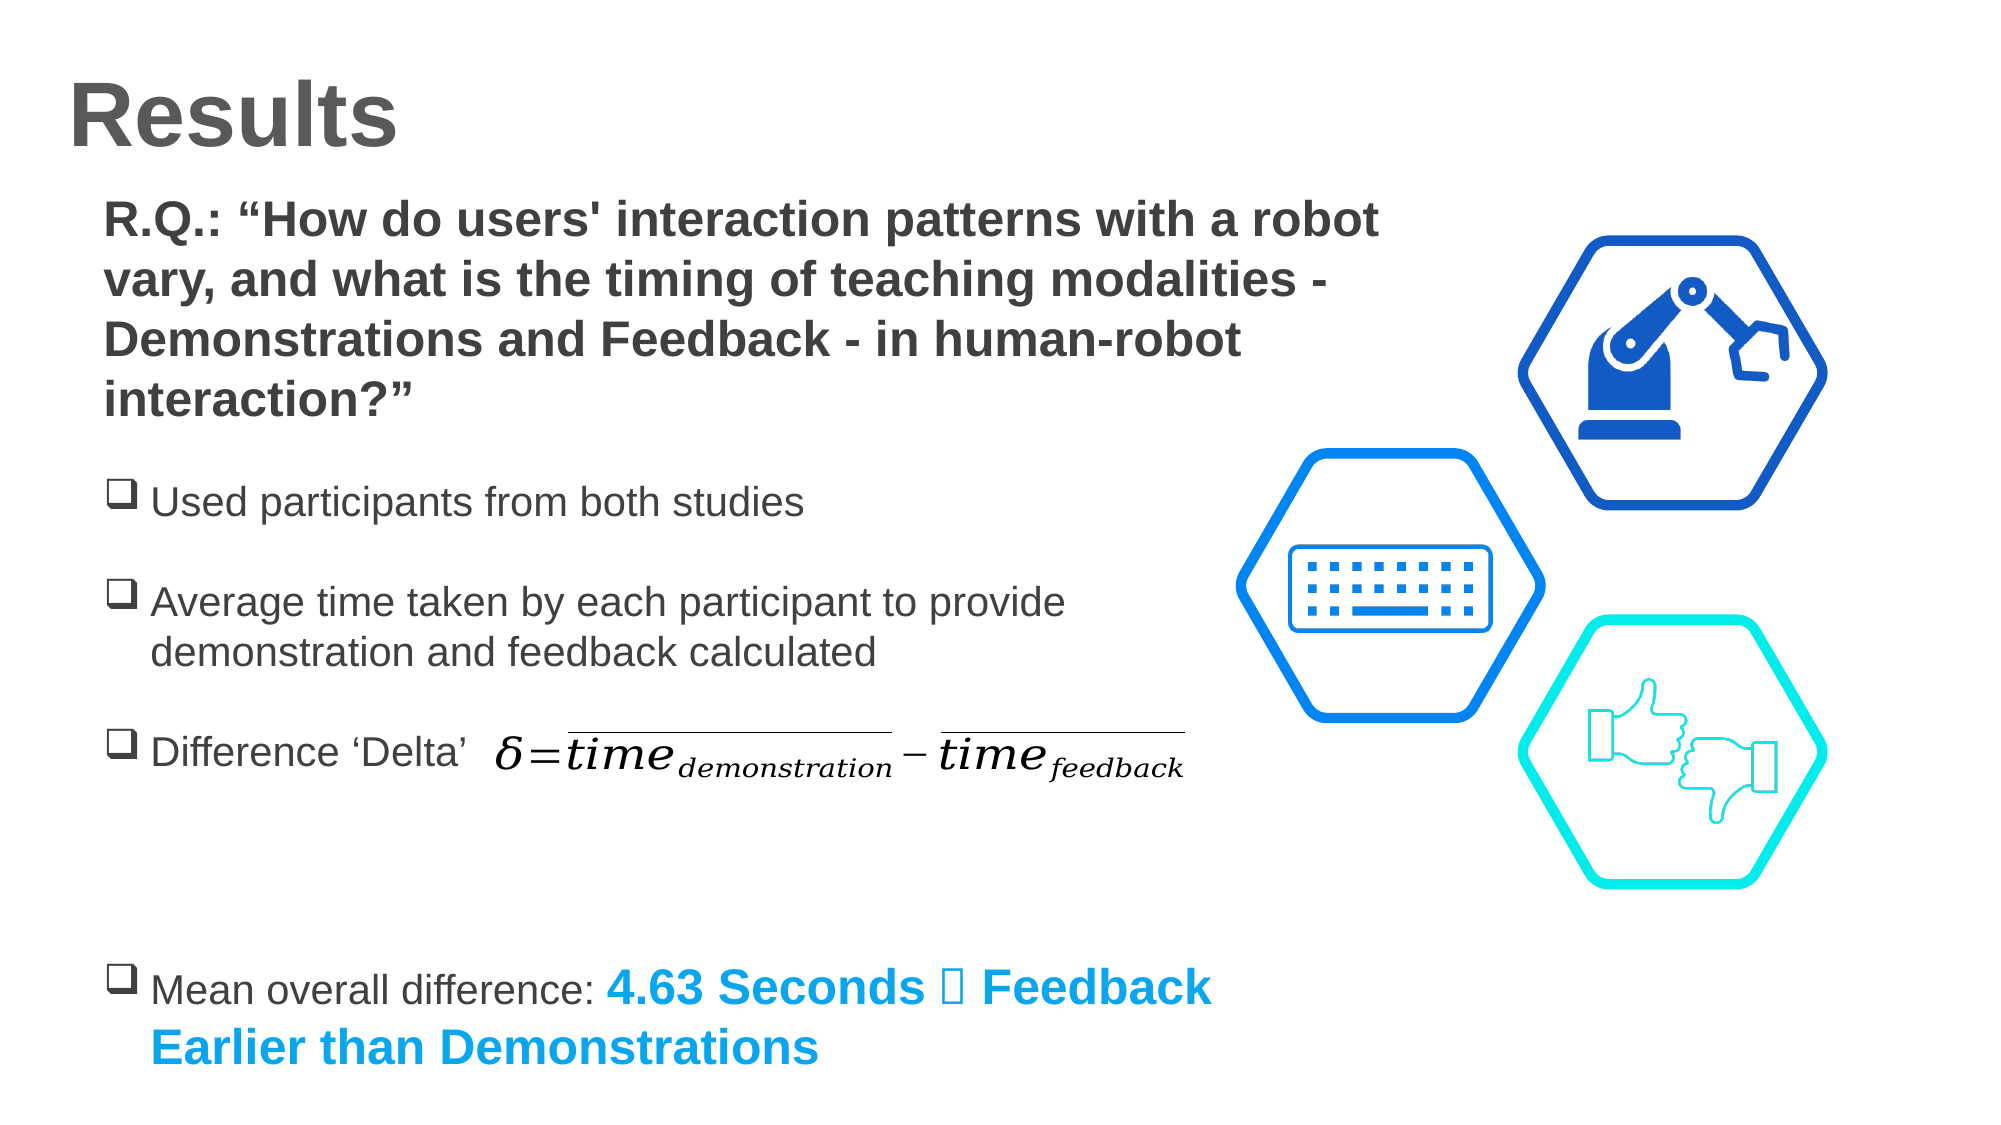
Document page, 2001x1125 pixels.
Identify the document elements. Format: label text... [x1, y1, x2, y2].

text_box [1522, 619, 1823, 885]
text_box [1522, 547, 1541, 624]
text_box [1799, 326, 1823, 420]
text_box Results [53, 46, 859, 172]
picture [1578, 662, 1787, 840]
picture [1566, 240, 1799, 473]
text_box [1577, 473, 1768, 506]
text_box [1522, 292, 1566, 454]
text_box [88, 177, 1522, 1099]
